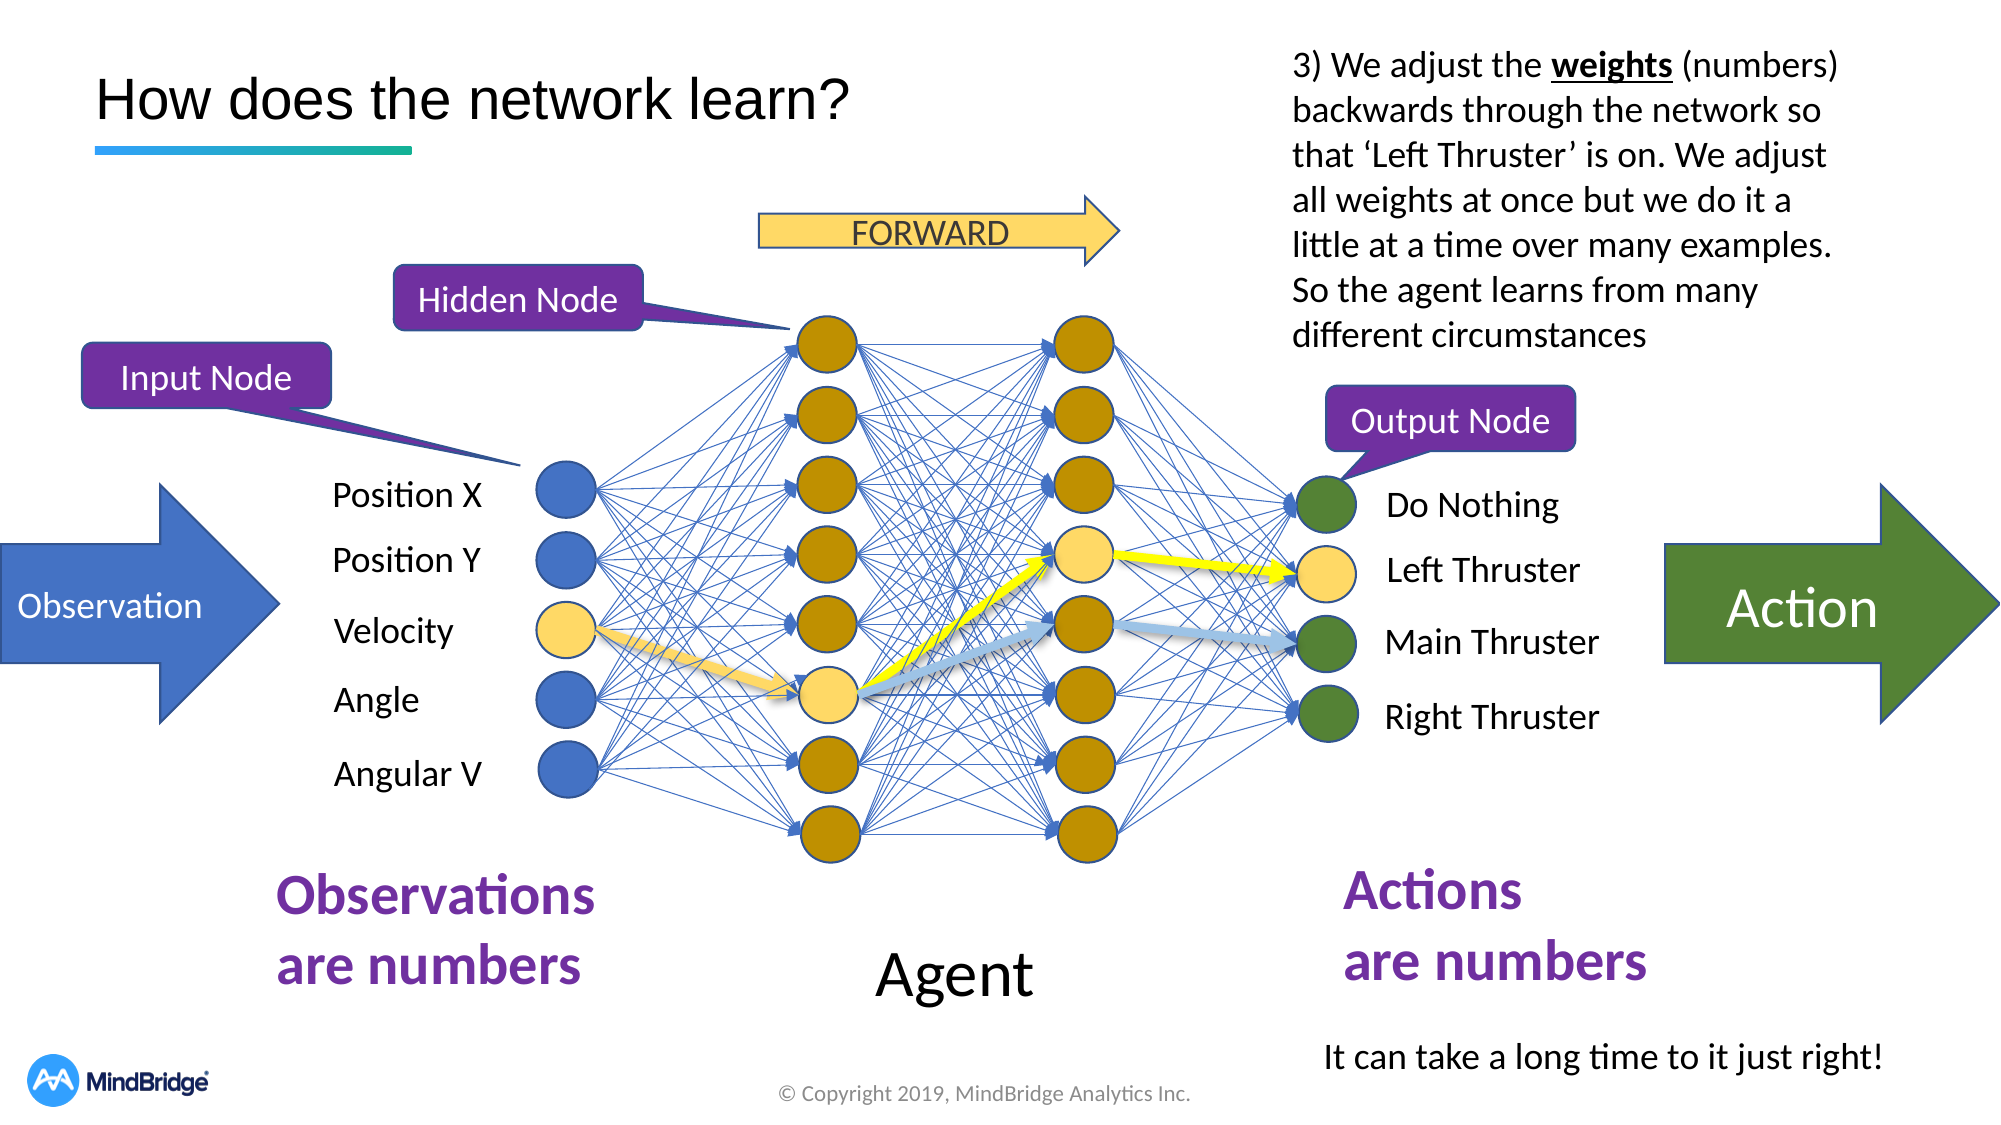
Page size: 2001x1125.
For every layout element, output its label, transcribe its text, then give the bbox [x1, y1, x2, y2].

text_box Hidden Node [392, 263, 791, 332]
text_box [1058, 455, 1113, 514]
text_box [1117, 574, 1297, 624]
text_box [801, 595, 856, 654]
text_box [800, 805, 862, 864]
text_box [535, 600, 589, 660]
text_box Position X [317, 462, 498, 523]
text_box [1056, 805, 1119, 864]
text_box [1117, 504, 1297, 574]
text_box [1299, 684, 1360, 743]
text_box [1299, 614, 1358, 674]
text_box [535, 460, 595, 519]
text_box [796, 315, 858, 374]
text_box [1299, 545, 1358, 604]
text_box It can take a long time to it just right! [1308, 1024, 1901, 1084]
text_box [860, 764, 1056, 834]
text_box Observation [0, 482, 281, 726]
text_box Left Thruster [1371, 537, 1597, 598]
text_box Right Thruster [1369, 685, 1616, 745]
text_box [860, 695, 1056, 764]
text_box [1113, 624, 1297, 644]
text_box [597, 415, 798, 484]
text_box Action [1664, 482, 2000, 726]
text_box [1058, 735, 1117, 794]
text_box Position Y [317, 527, 497, 588]
text_box Velocity [319, 598, 470, 659]
text_box [801, 735, 856, 794]
text_box Do Nothing [1371, 472, 1575, 533]
text_box [535, 531, 595, 590]
picture [27, 1054, 209, 1107]
text_box [806, 665, 856, 725]
text_box [1053, 315, 1115, 374]
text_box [597, 624, 798, 675]
text_box [1058, 525, 1113, 584]
text_box Agent [860, 922, 1050, 1018]
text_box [1113, 415, 1299, 484]
text_box Main Thruster [1369, 609, 1616, 670]
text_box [589, 554, 798, 790]
text_box FORWARD [757, 194, 1121, 268]
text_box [1113, 484, 1299, 554]
list How does the network learn? [80, 62, 1277, 135]
text_box [798, 455, 856, 514]
text_box Input Node [80, 341, 521, 467]
text_box [798, 385, 856, 445]
text_box [1058, 385, 1113, 445]
text_box Angular V [319, 741, 498, 801]
text_box [537, 740, 591, 799]
text_box [1058, 595, 1113, 654]
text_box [597, 344, 798, 415]
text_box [860, 344, 1055, 414]
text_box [858, 624, 1055, 695]
text_box [1299, 475, 1358, 534]
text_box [597, 764, 799, 769]
text_box Angle [318, 667, 436, 727]
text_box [597, 484, 798, 554]
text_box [1117, 644, 1297, 713]
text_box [597, 675, 808, 770]
text_box [535, 670, 589, 729]
text_box 3) We adjust the weights (numbers) backwards through the network so that ‘Left Thruster’ is on. We adjust all weights at once but we do it a little at a time over many examples. So the agent learns from many different circumstances [1277, 33, 1875, 363]
text_box Observations are numbers [261, 848, 624, 1004]
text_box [1117, 713, 1299, 835]
text_box Actions are numbers [1328, 844, 1664, 999]
text_box Output Node [1325, 384, 1577, 482]
text_box [801, 525, 856, 584]
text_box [860, 414, 1055, 484]
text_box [860, 554, 1055, 624]
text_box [1113, 344, 1299, 415]
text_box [597, 769, 801, 835]
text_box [860, 484, 1055, 554]
text_box [1058, 665, 1113, 725]
